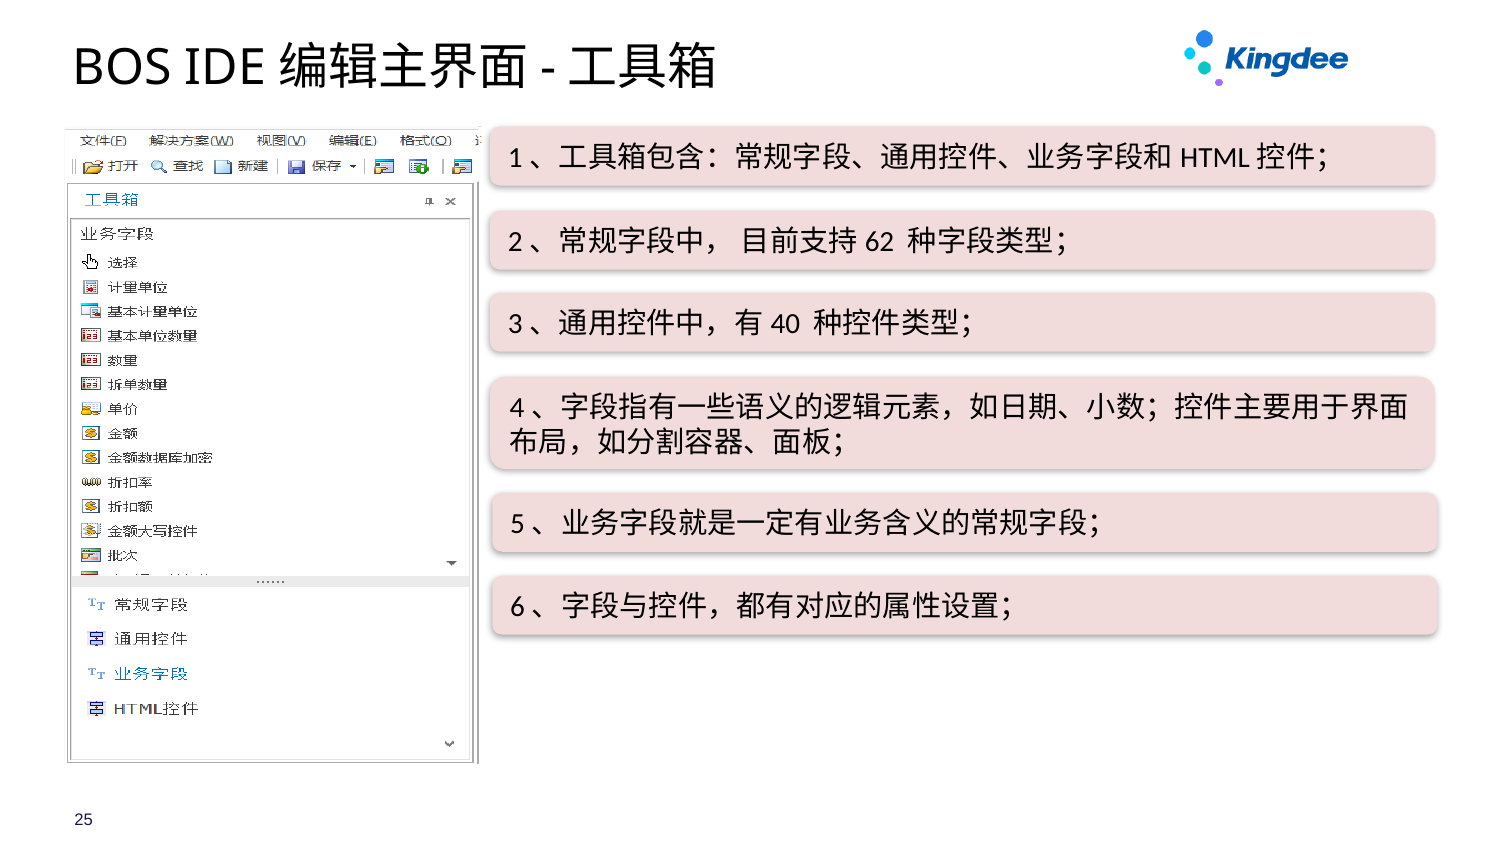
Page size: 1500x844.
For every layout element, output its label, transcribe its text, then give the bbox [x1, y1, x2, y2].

text_box 1、工具箱包含：常规字段、通用控件、业务字段和HTML控件； [489, 125, 1436, 187]
text_box 2、常规字段中， 目前支持62 种字段类型； [489, 209, 1436, 271]
text_box 5、业务字段就是一定有业务含义的常规字段； [491, 491, 1439, 553]
text_box 3、通用控件中，有40 种控件类型； [489, 291, 1436, 353]
text_box 6、字段与控件，都有对应的属性设置； [491, 574, 1439, 636]
text_box 4、字段指有一些语义的逻辑元素，如日期、小数；控件主要用于界面布局，如分割容器、面板； [489, 375, 1436, 470]
picture [64, 126, 482, 765]
title BOS IDE编辑主界面-工具箱 [72, 33, 1452, 121]
